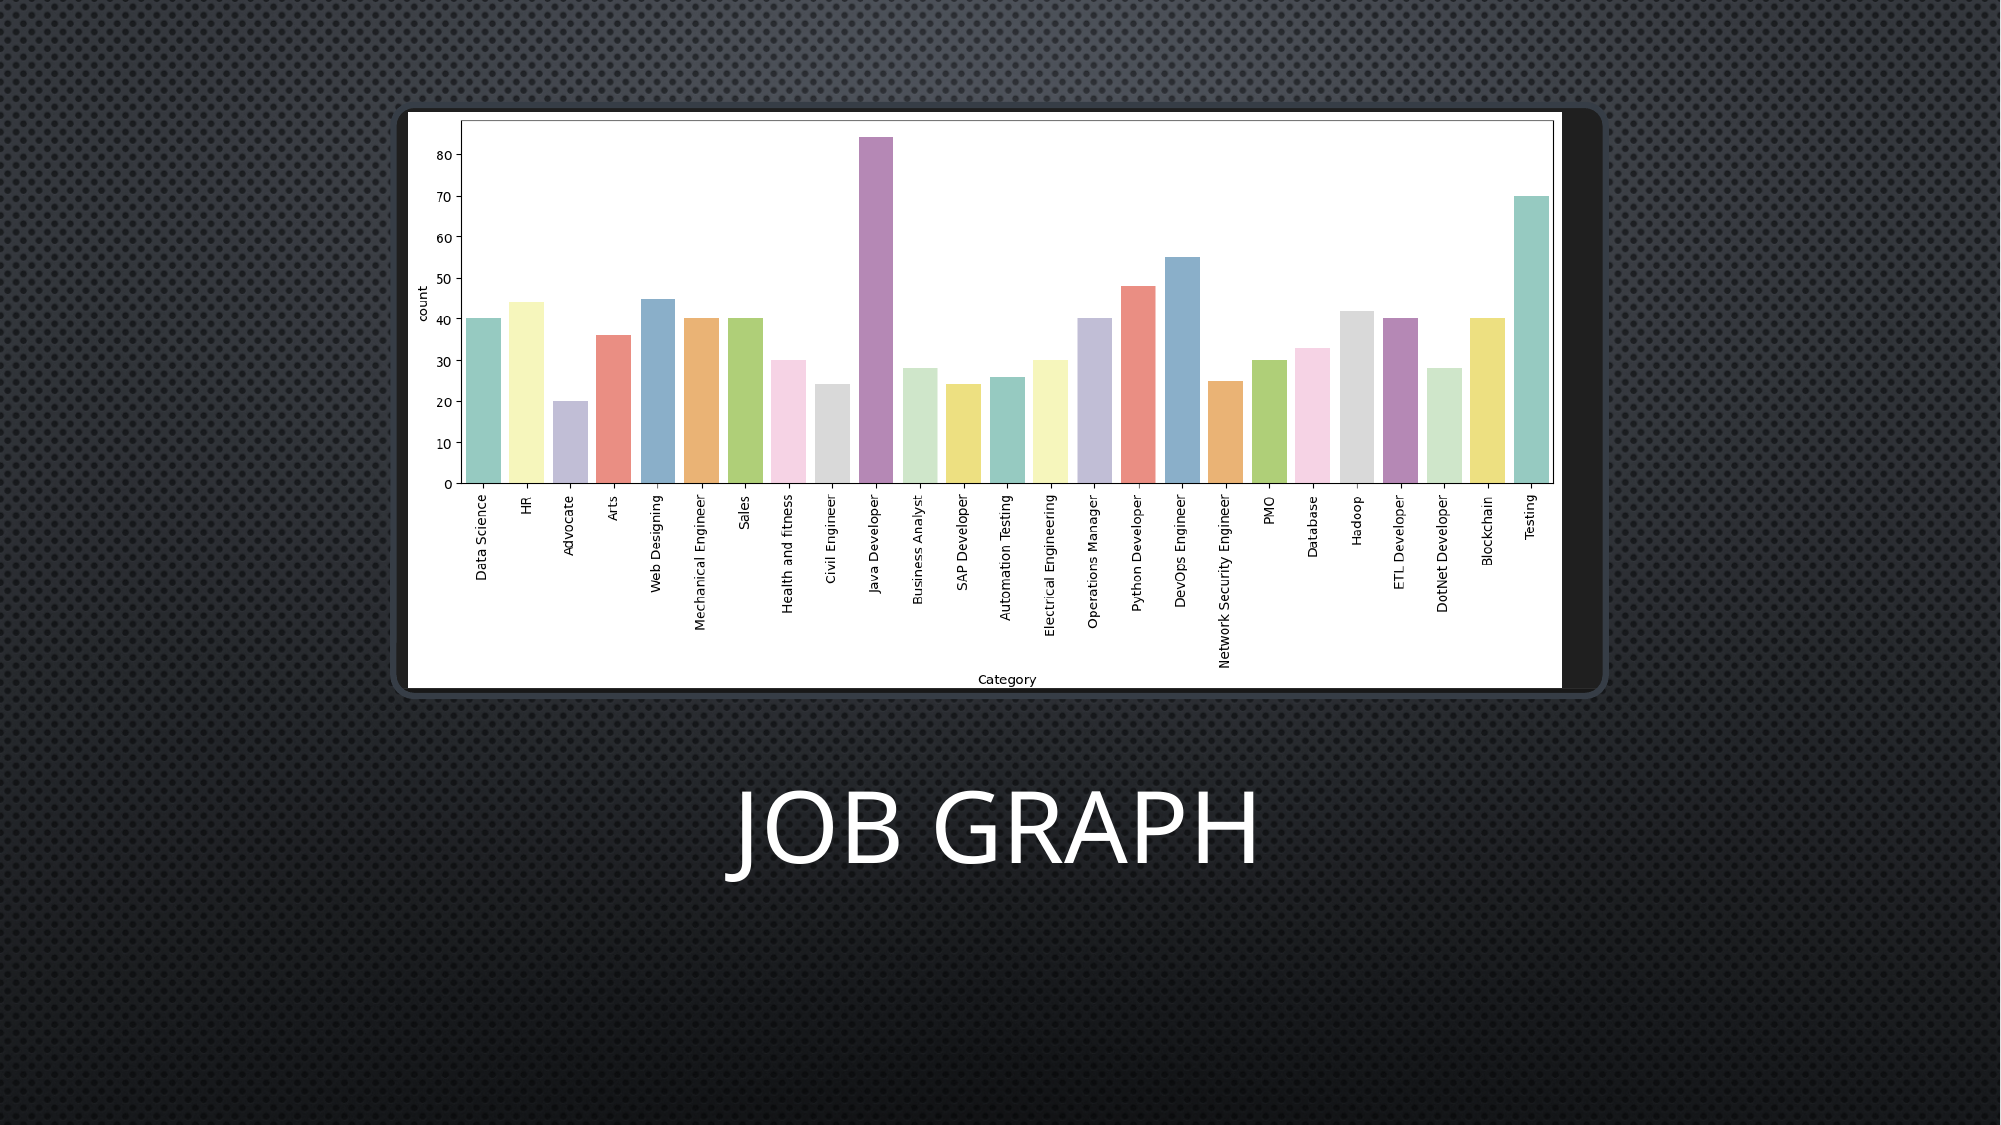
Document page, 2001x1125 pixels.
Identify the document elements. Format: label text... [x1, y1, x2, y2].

title JOB GRAPH [287, 715, 1711, 891]
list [393, 104, 1606, 697]
